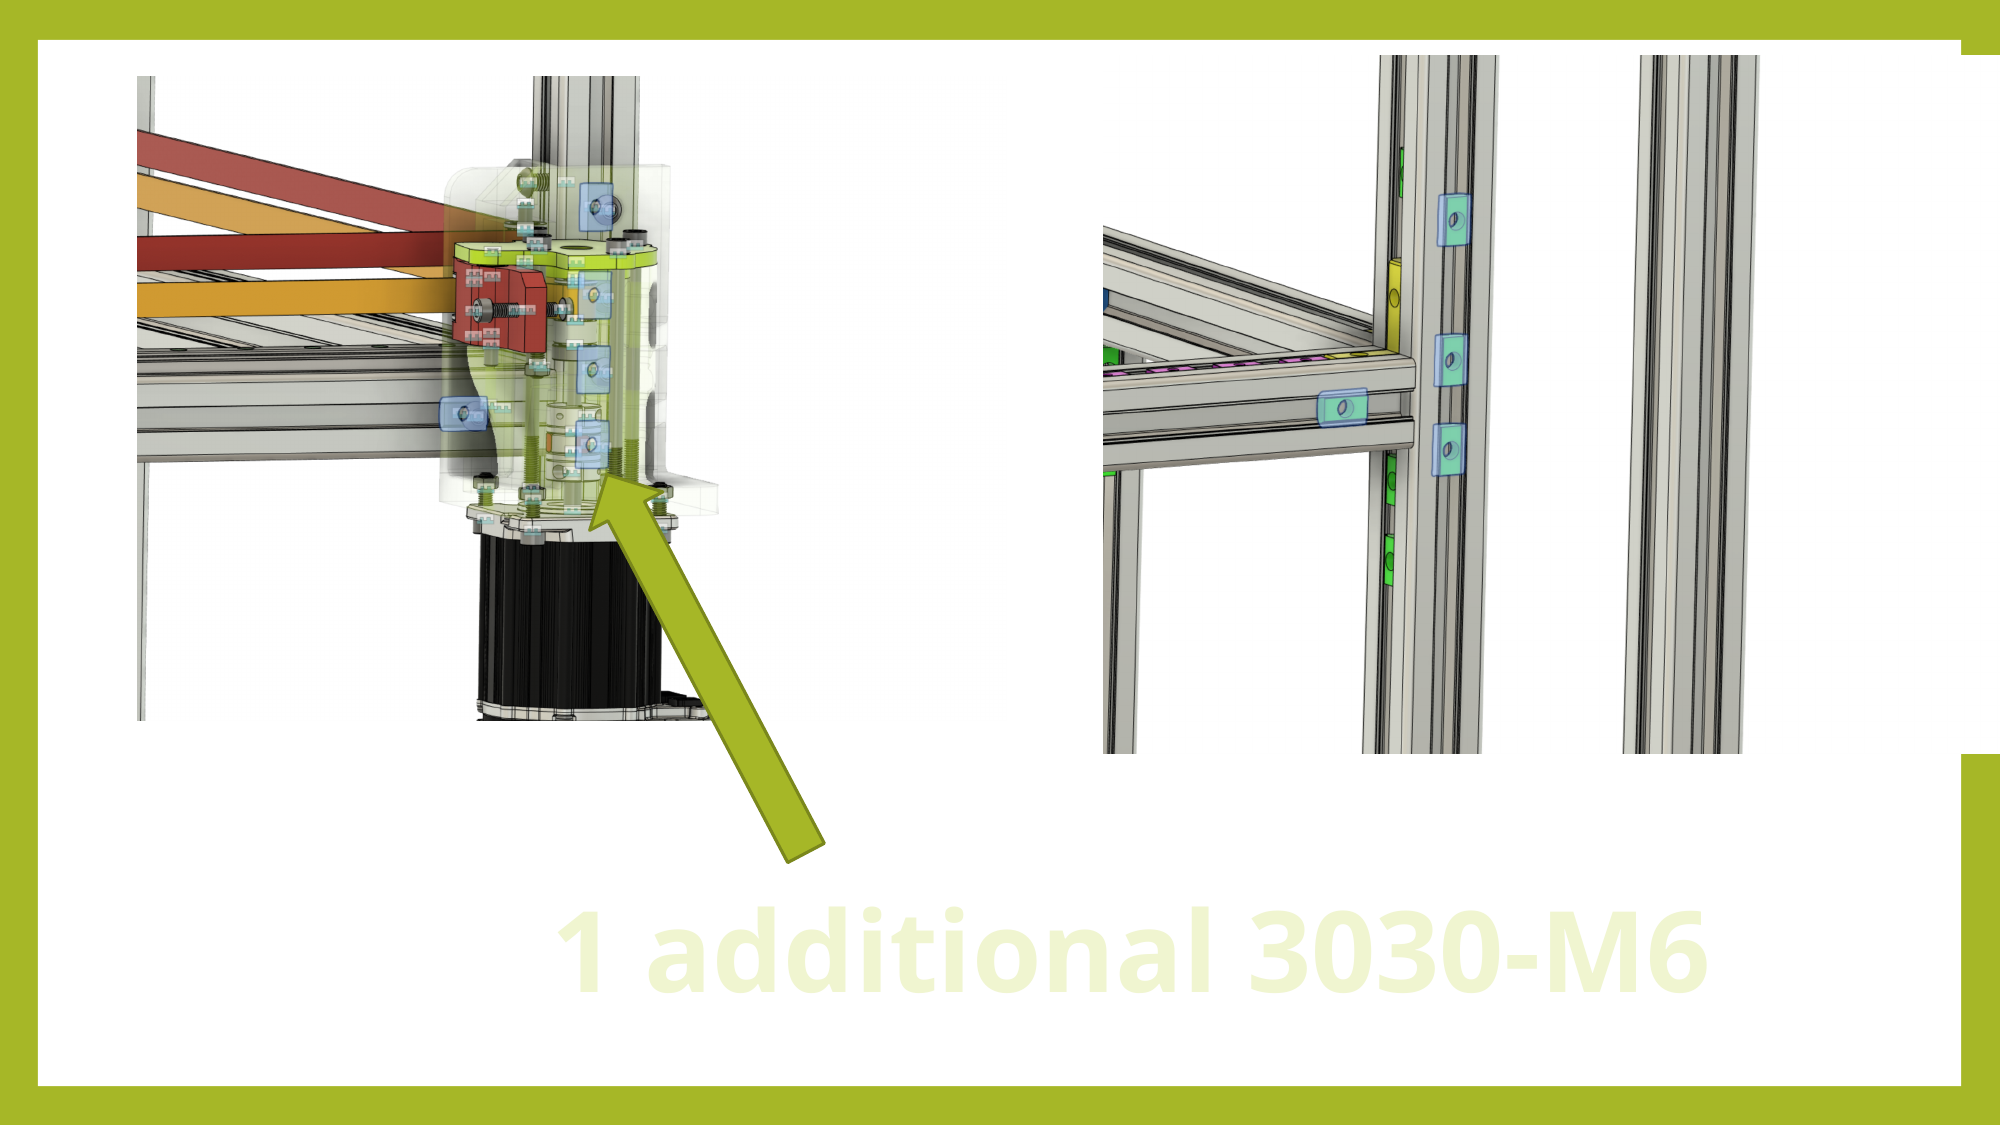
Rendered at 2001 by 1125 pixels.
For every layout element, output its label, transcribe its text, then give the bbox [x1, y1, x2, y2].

text_box [716, 730, 826, 864]
picture [1103, 55, 2000, 755]
text_box 1 additional 3030-M6 [536, 872, 1727, 1023]
picture [136, 75, 1007, 721]
